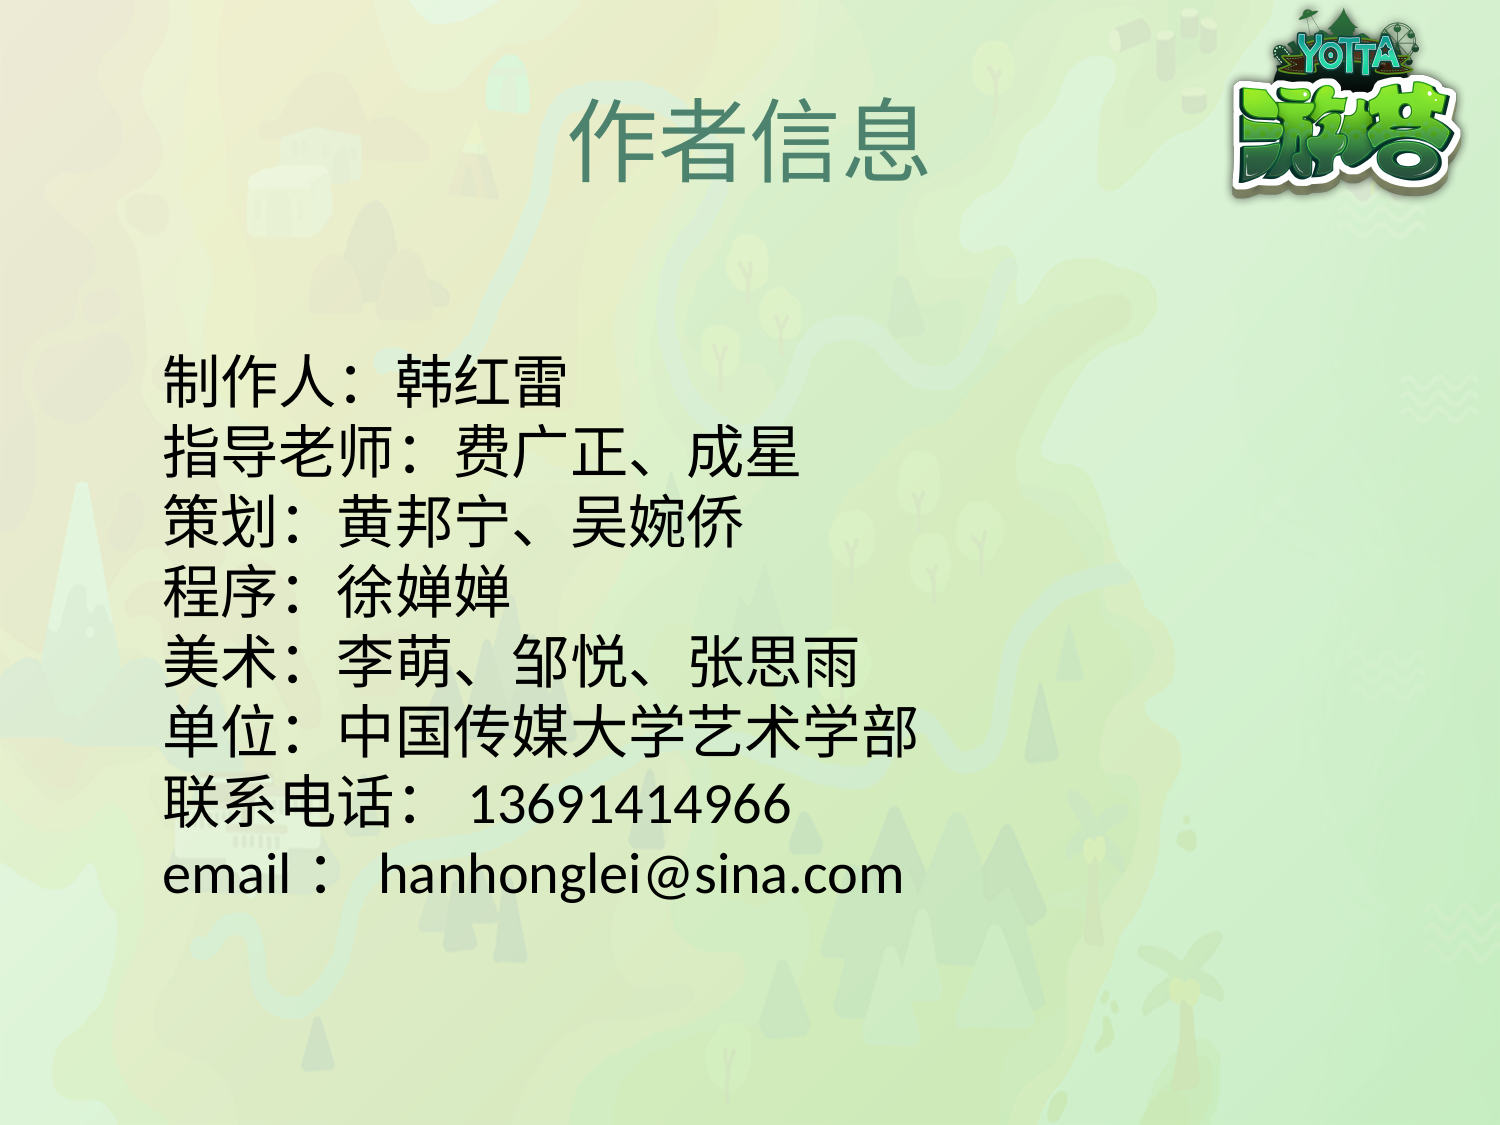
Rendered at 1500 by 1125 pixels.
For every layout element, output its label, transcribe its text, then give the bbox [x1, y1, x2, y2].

title 作者信息 [75, 45, 1425, 233]
picture [1222, 0, 1471, 209]
text_box 制作人：韩红雷 指导老师：费广正、成星 策划：黄邦宁、吴婉侨 程序：徐婵婵 美术：李萌、邹悦、张思雨 单位：中国传媒大学艺术学部 联系电话：13691414966 email：hanhonglei@sina.com [147, 338, 1447, 913]
